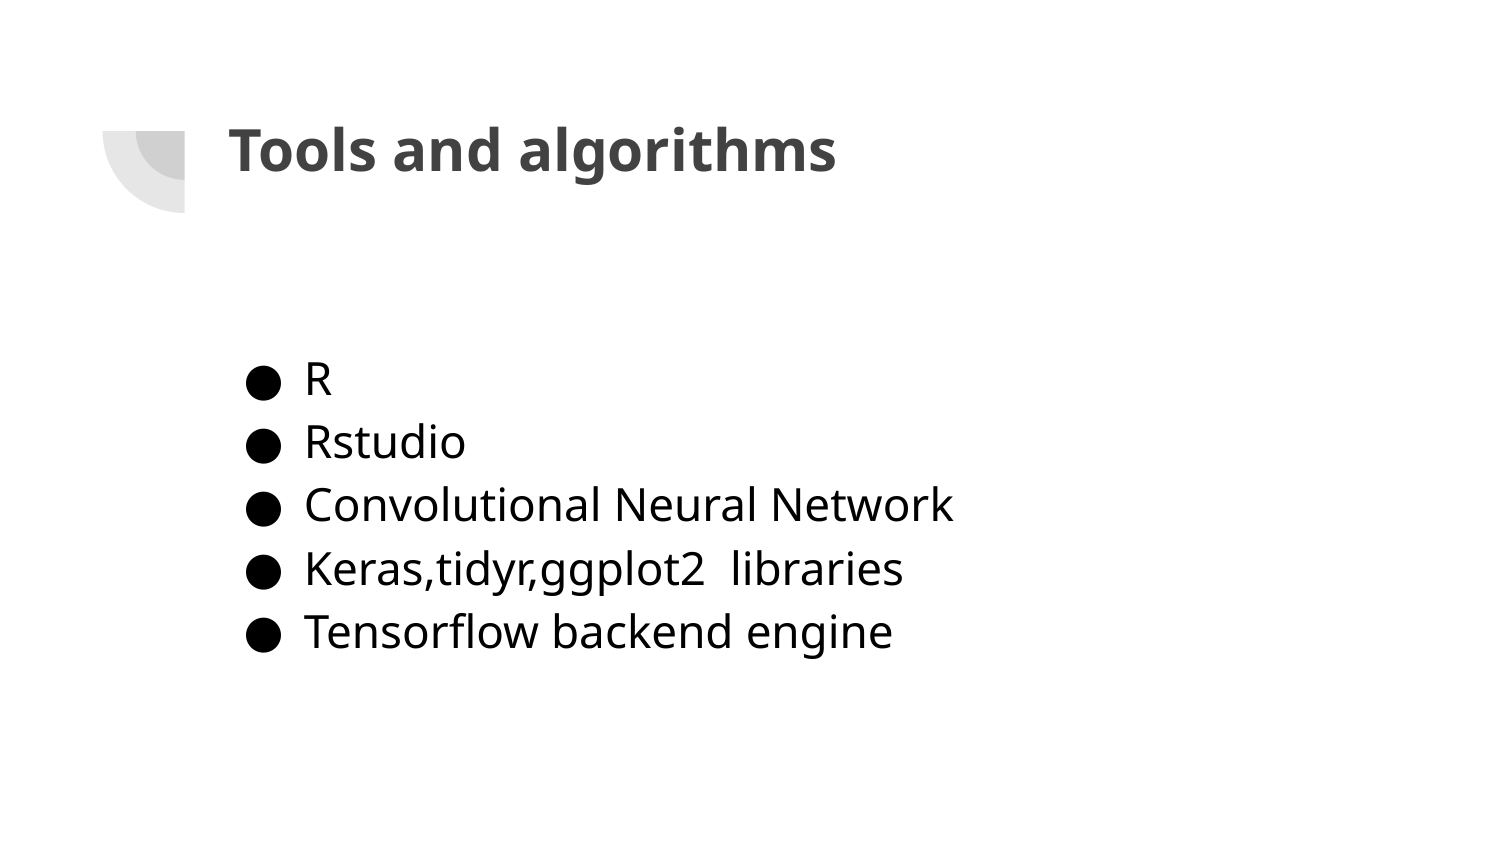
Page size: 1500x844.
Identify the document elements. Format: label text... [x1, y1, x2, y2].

title Tools and algorithms [213, 98, 1368, 263]
list R Rstudio Convolutional Neural Network Keras,tidyr,ggplot2 libraries Tensorflow backend engine [213, 326, 1368, 744]
